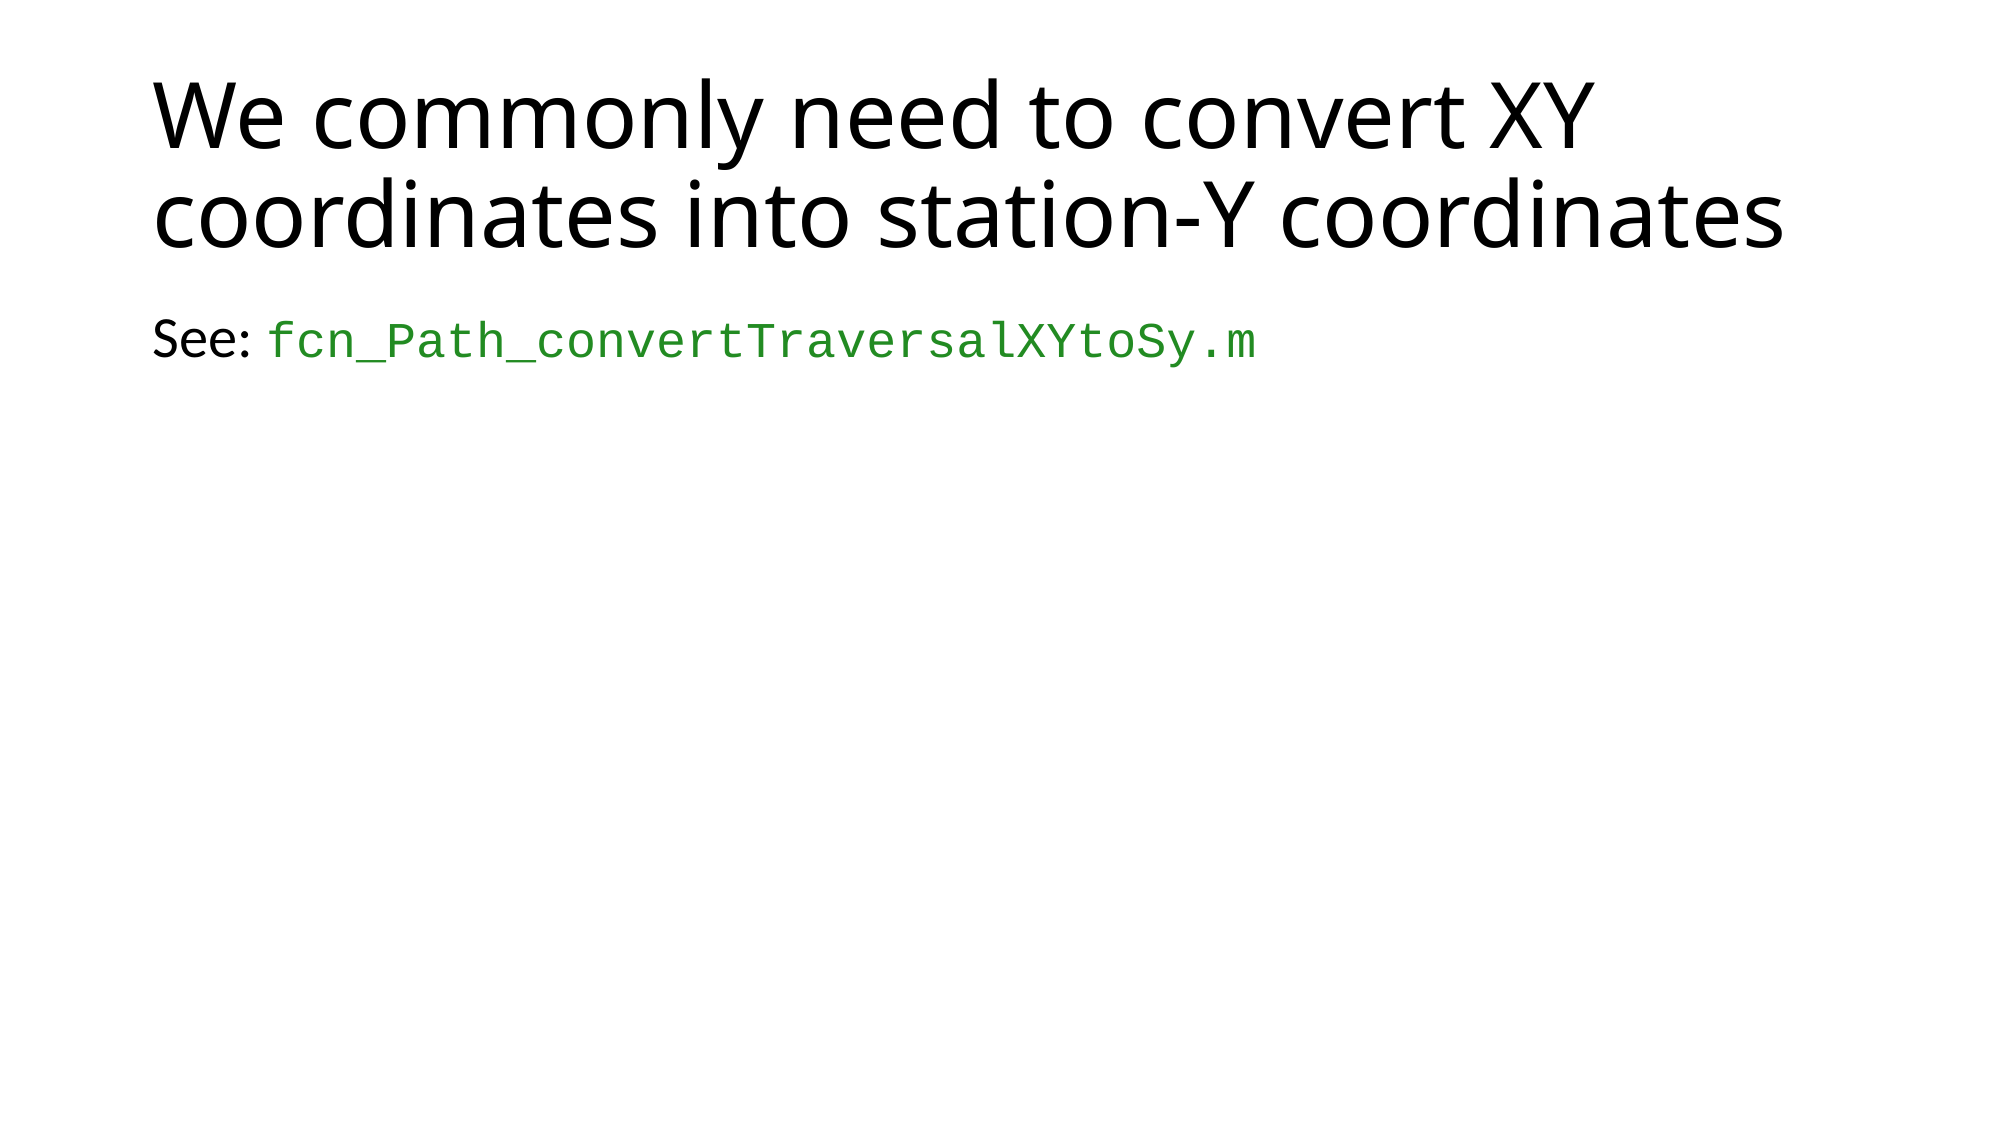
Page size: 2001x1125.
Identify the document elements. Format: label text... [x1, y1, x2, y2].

title We commonly need to convert XY coordinates into station-Y coordinates [137, 59, 1863, 278]
list See: fcn_Path_convertTraversalXYtoSy.m [137, 299, 1929, 1014]
